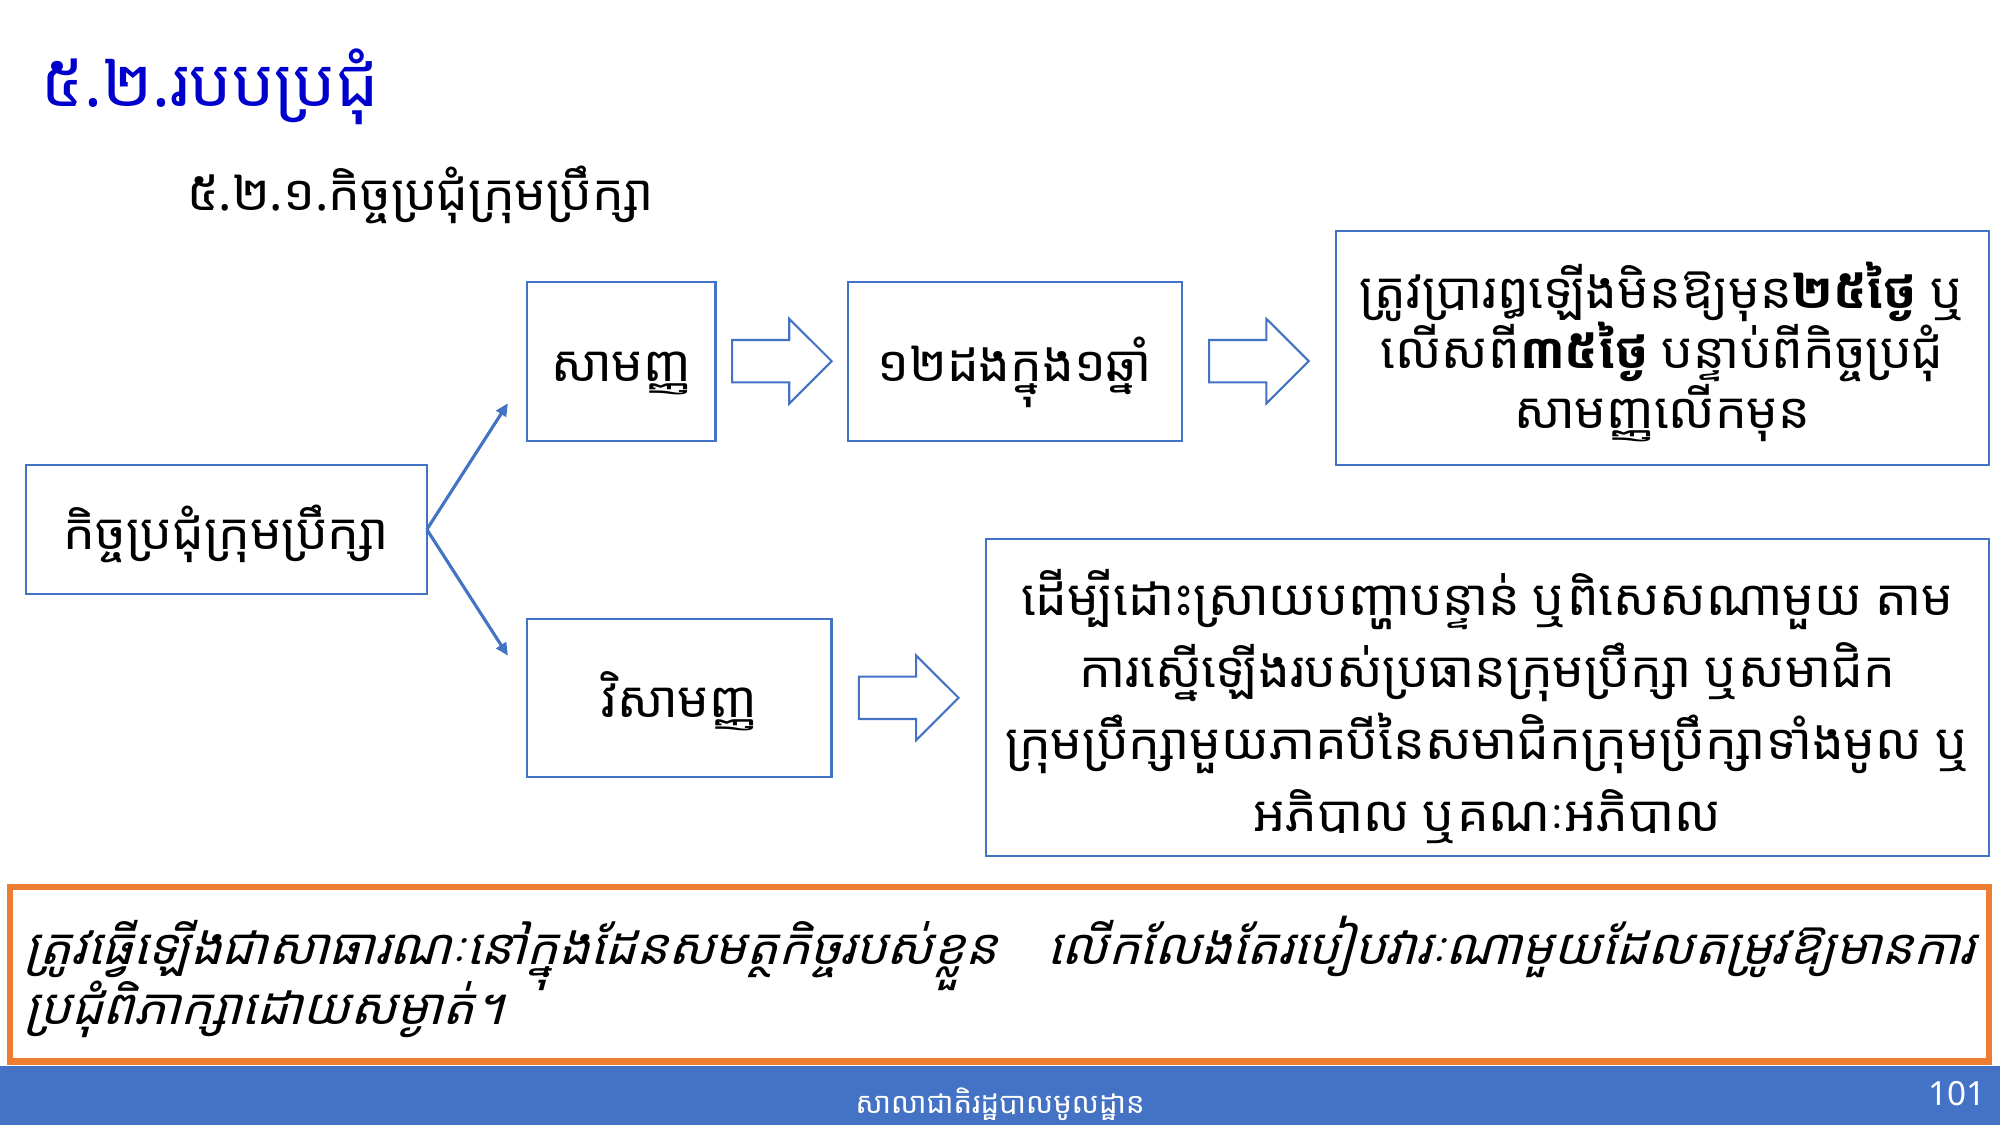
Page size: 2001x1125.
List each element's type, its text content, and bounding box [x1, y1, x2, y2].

text_box ៥.២.របបប្រជុំ [0, 0, 1121, 129]
text_box ៥.១.១.កិច្ចប្រជុំក្រុមប្រឹក្សា [143, 147, 648, 227]
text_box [26, 231, 1989, 857]
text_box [426, 403, 508, 529]
text_box ៥.២.១.កិច្ចប្រជុំក្រុមប្រឹក្សា [172, 148, 682, 228]
text_box ត្រូវធ្វើឡើងជាសាធារណៈ​នៅ​ក្នុងដែនសមត្ថកិច្ចរបស់ខ្លួន លើកលែងតែរបៀបវារៈណាមួយដែលតម្រូវឱ្យមានការប្រជុំពិភាក្សាដោយ​សម្ងាត់។ [9, 886, 1990, 1062]
slide_number 101 [1550, 1065, 2000, 1125]
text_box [426, 529, 508, 656]
